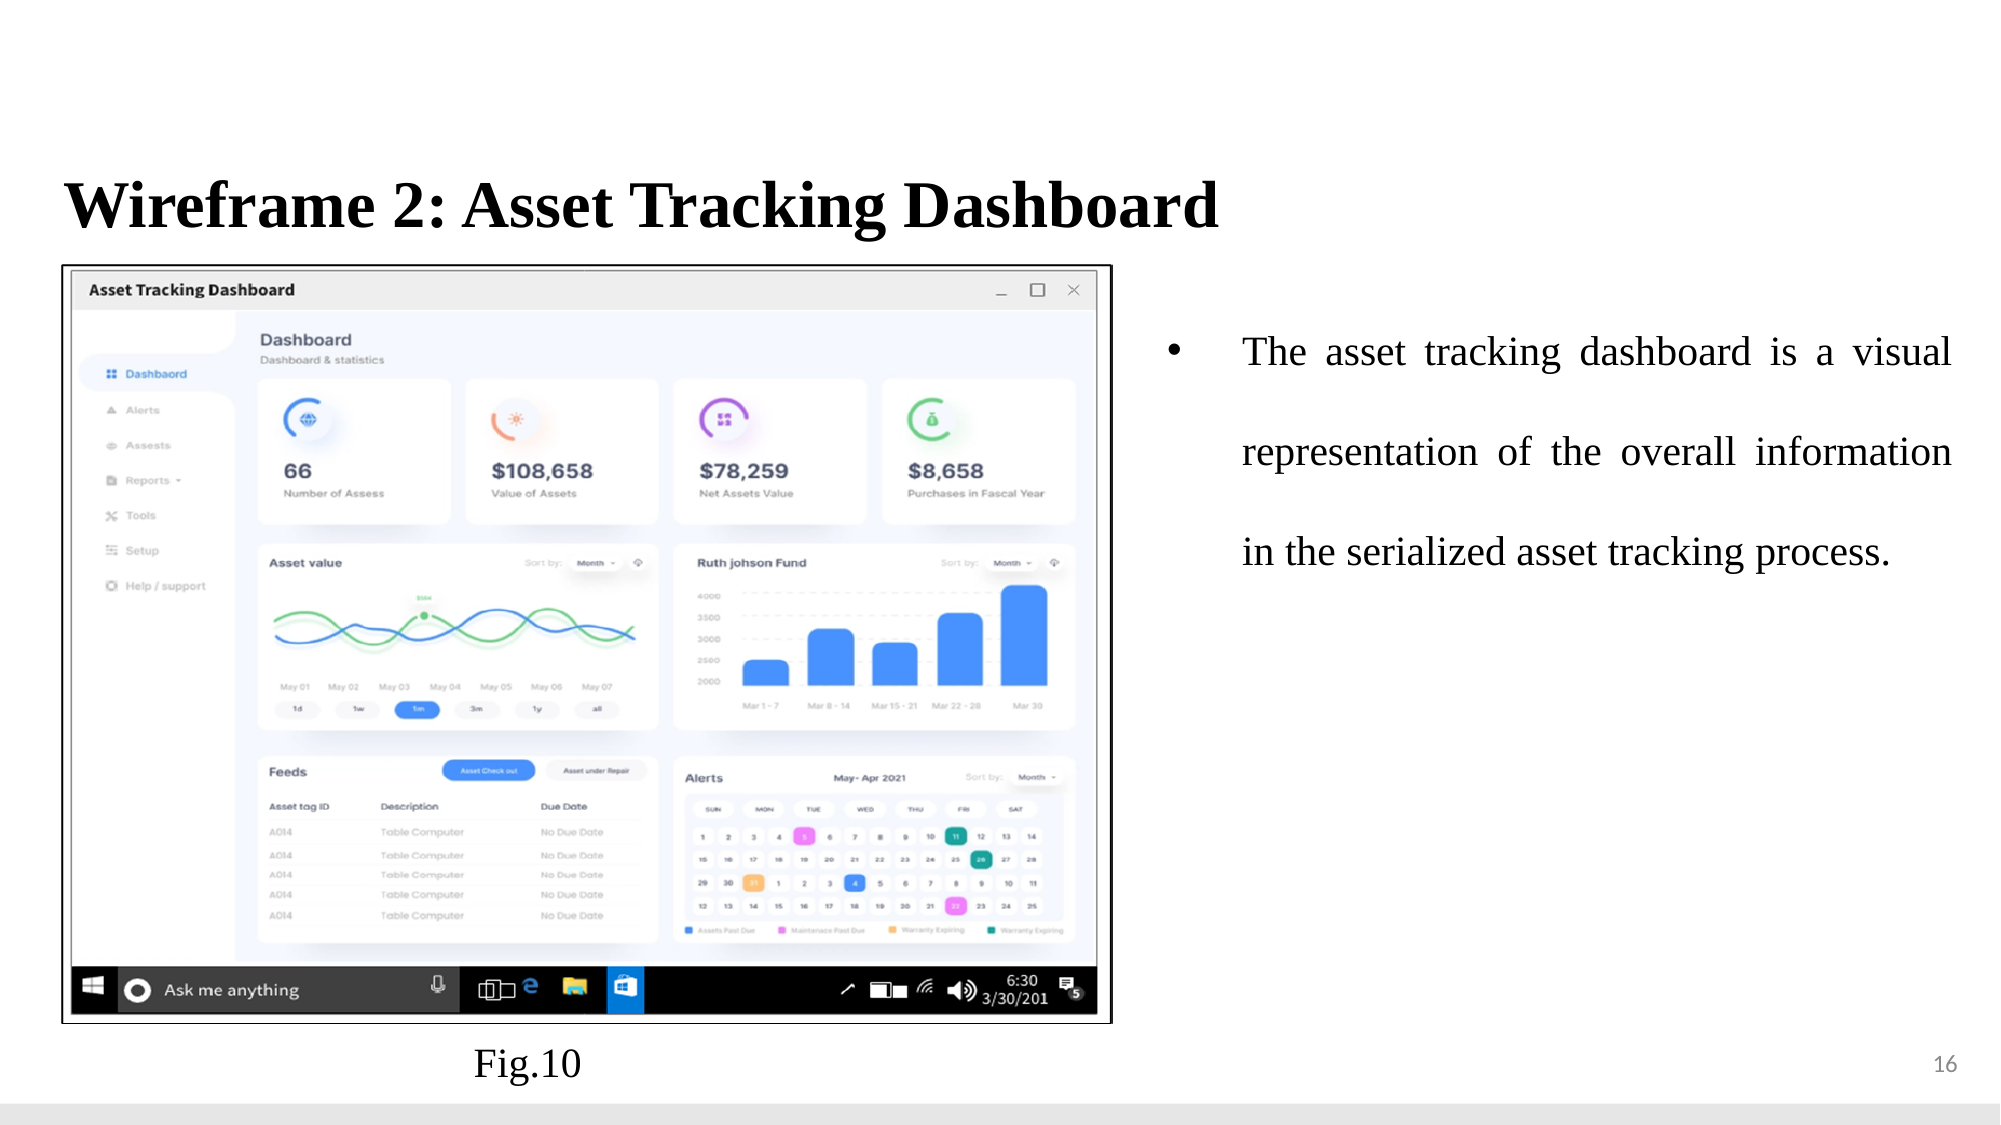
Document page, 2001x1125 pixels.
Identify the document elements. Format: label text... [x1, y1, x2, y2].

picture [61, 264, 1113, 1024]
title Wireframe 2: Asset Tracking Dashboard [43, 117, 1929, 261]
text_box [251, 1028, 1432, 1125]
text_box The asset tracking dashboard is a visual representation of the overall information in the serialized asset tracking process. [1147, 253, 1974, 594]
slide_number 16 [1853, 1019, 1974, 1106]
text_box Fig.10 [458, 1028, 824, 1094]
